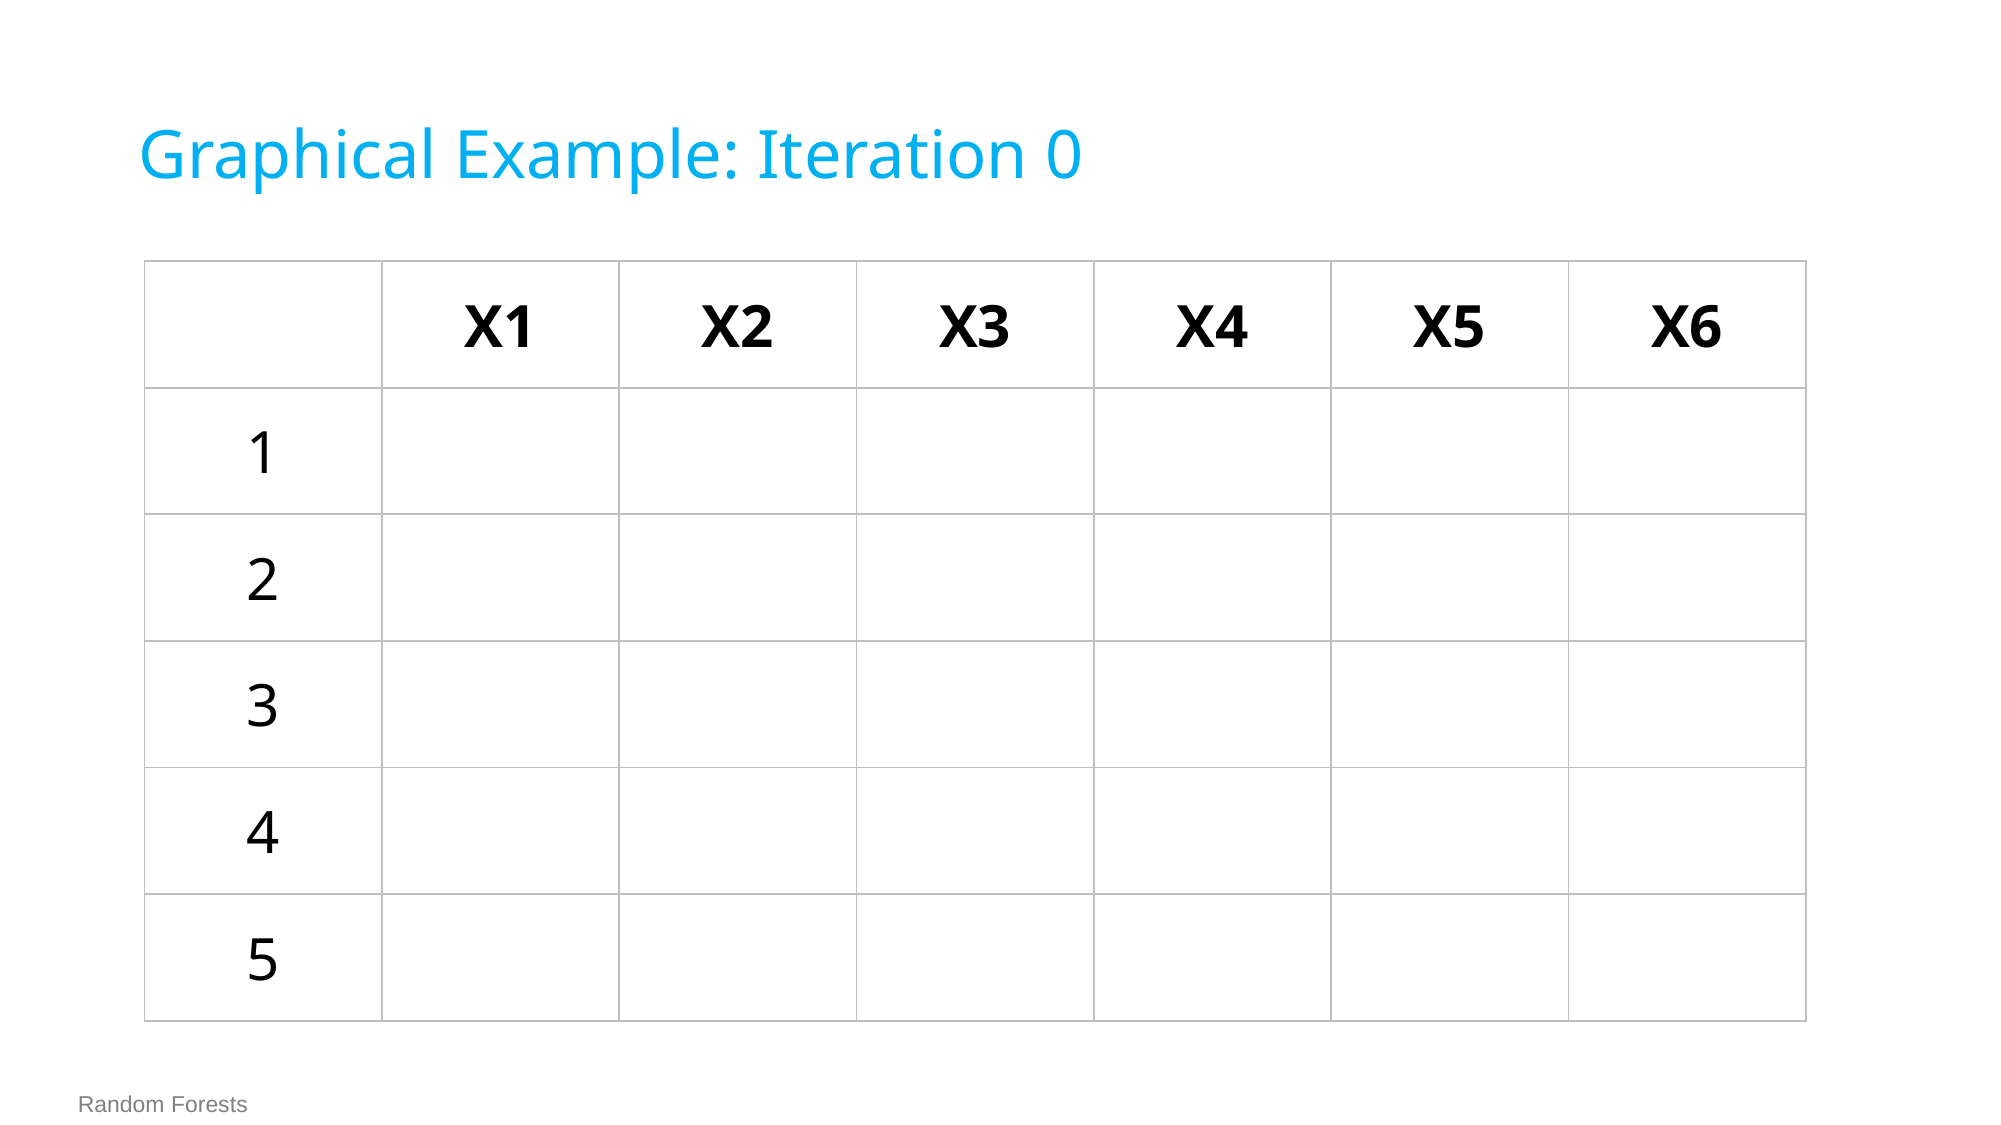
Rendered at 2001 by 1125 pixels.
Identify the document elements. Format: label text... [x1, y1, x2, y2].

table_cell 1 [145, 389, 381, 513]
table_cell [1569, 515, 1805, 640]
table_cell [857, 895, 1093, 1020]
table_cell [1569, 768, 1805, 893]
table_cell [1095, 389, 1330, 513]
table_cell [383, 768, 618, 893]
table_cell [1332, 768, 1568, 893]
table_cell [1095, 768, 1330, 893]
table_cell [857, 515, 1093, 640]
table_cell [383, 389, 618, 513]
text_box Graphical Example: Iteration 0 [123, 104, 1807, 199]
table_cell [1332, 895, 1568, 1020]
table_cell 4 [145, 768, 381, 893]
table_cell [857, 389, 1093, 513]
table_cell [620, 515, 856, 640]
table_cell [620, 768, 856, 893]
table_header X6 [1569, 262, 1805, 387]
table_cell 5 [145, 895, 381, 1020]
table_cell [620, 642, 856, 767]
table_cell [383, 895, 618, 1020]
text_box Random Forests [63, 1082, 404, 1125]
table_cell [1569, 895, 1805, 1020]
table_header X2 [620, 262, 856, 387]
table_cell [383, 642, 618, 767]
table_cell [857, 768, 1093, 893]
table_header X3 [857, 262, 1093, 387]
table_cell [1569, 389, 1805, 513]
table_cell [1095, 515, 1330, 640]
table_header X4 [1095, 262, 1330, 387]
table_header X5 [1332, 262, 1568, 387]
table_cell [383, 515, 618, 640]
table_header [145, 262, 381, 387]
table_cell [1332, 389, 1568, 513]
table_header X1 [383, 262, 618, 387]
table_cell [1332, 515, 1568, 640]
table_cell [620, 895, 856, 1020]
table_cell [620, 389, 856, 513]
table_cell [1095, 642, 1330, 767]
table_cell [857, 642, 1093, 767]
table_cell 3 [145, 642, 381, 767]
table_cell [1095, 895, 1330, 1020]
table_cell 2 [145, 515, 381, 640]
table_cell [1569, 642, 1805, 767]
table_cell [1332, 642, 1568, 767]
